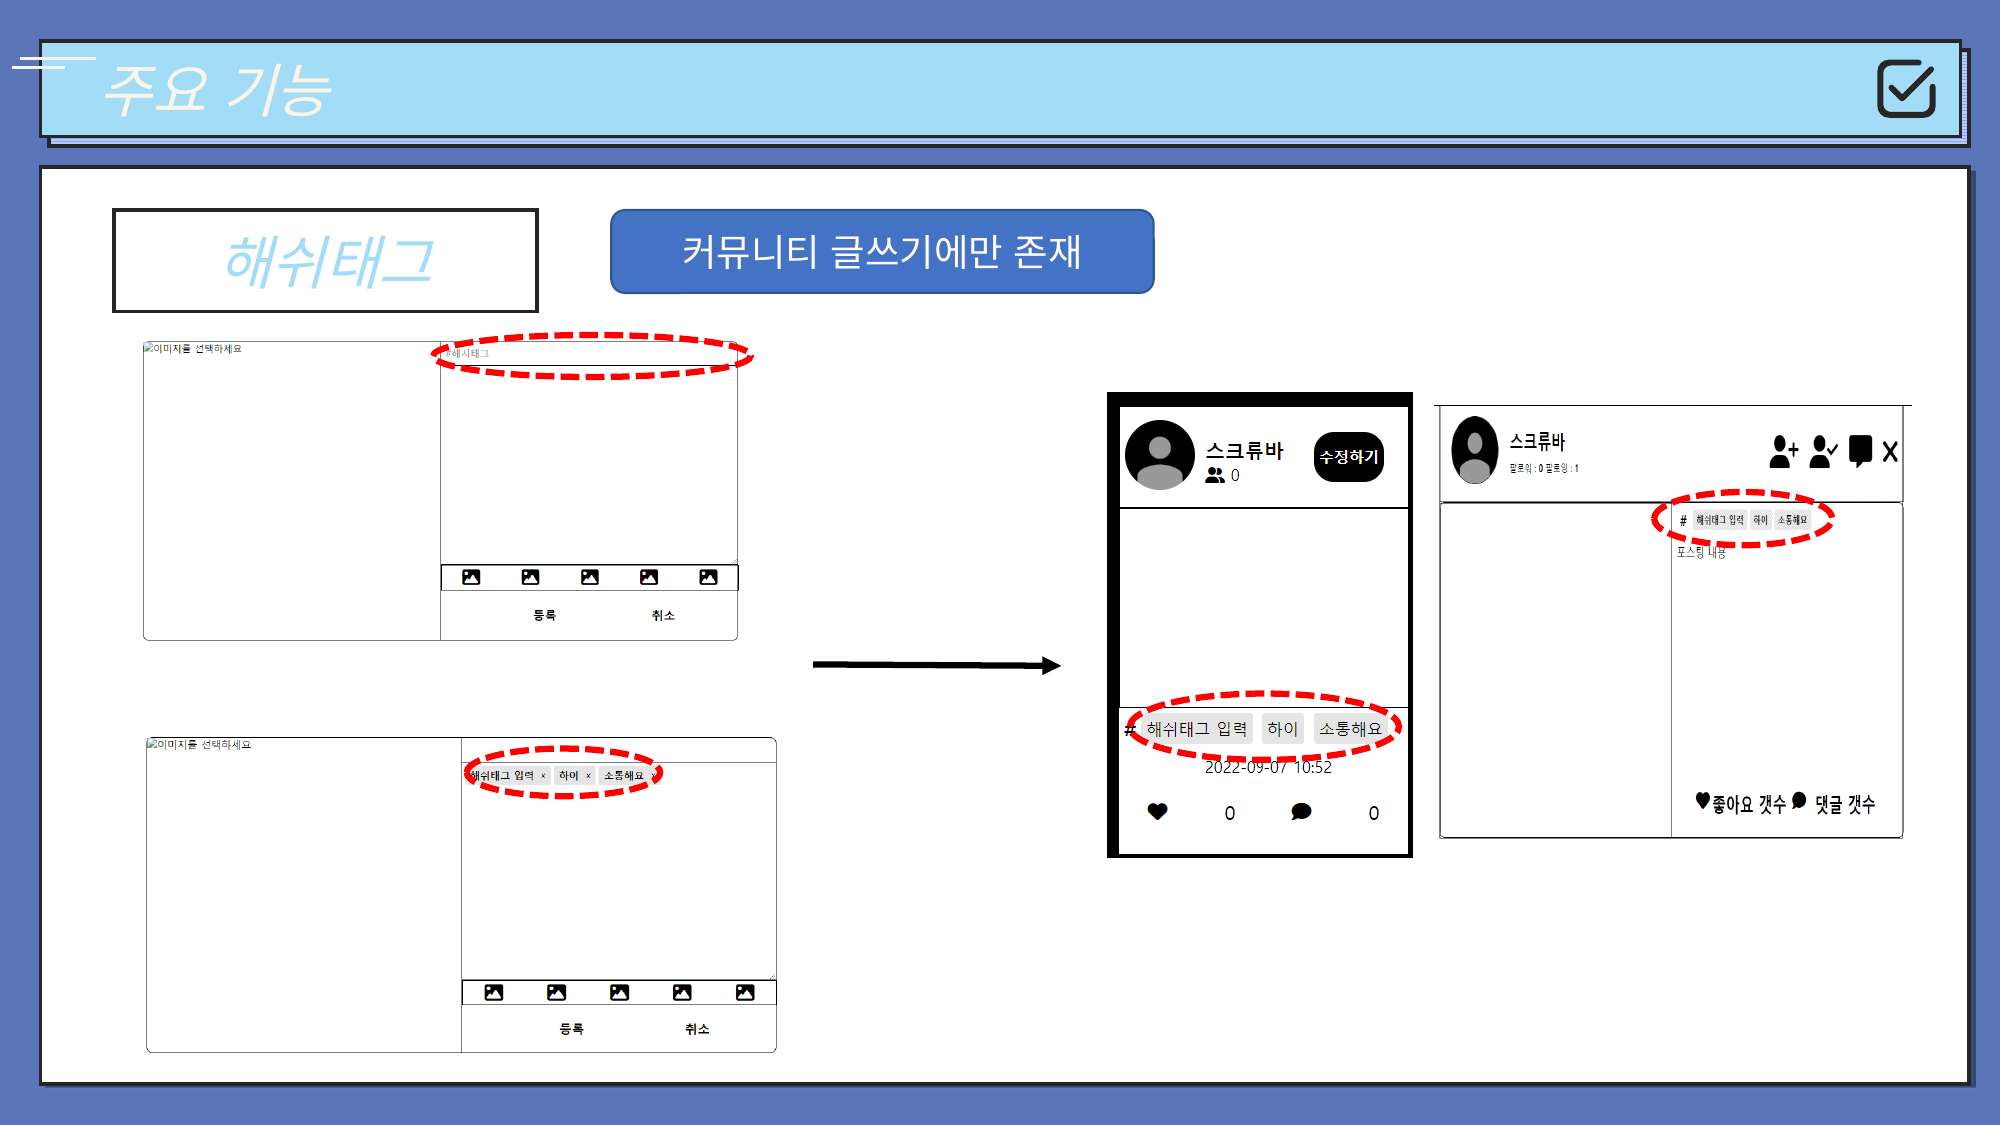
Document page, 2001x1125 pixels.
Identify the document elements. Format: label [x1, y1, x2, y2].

picture [1107, 392, 1413, 858]
picture [138, 723, 797, 1071]
picture [138, 334, 751, 645]
text_box [11, 40, 1969, 1085]
picture [1434, 405, 1912, 847]
